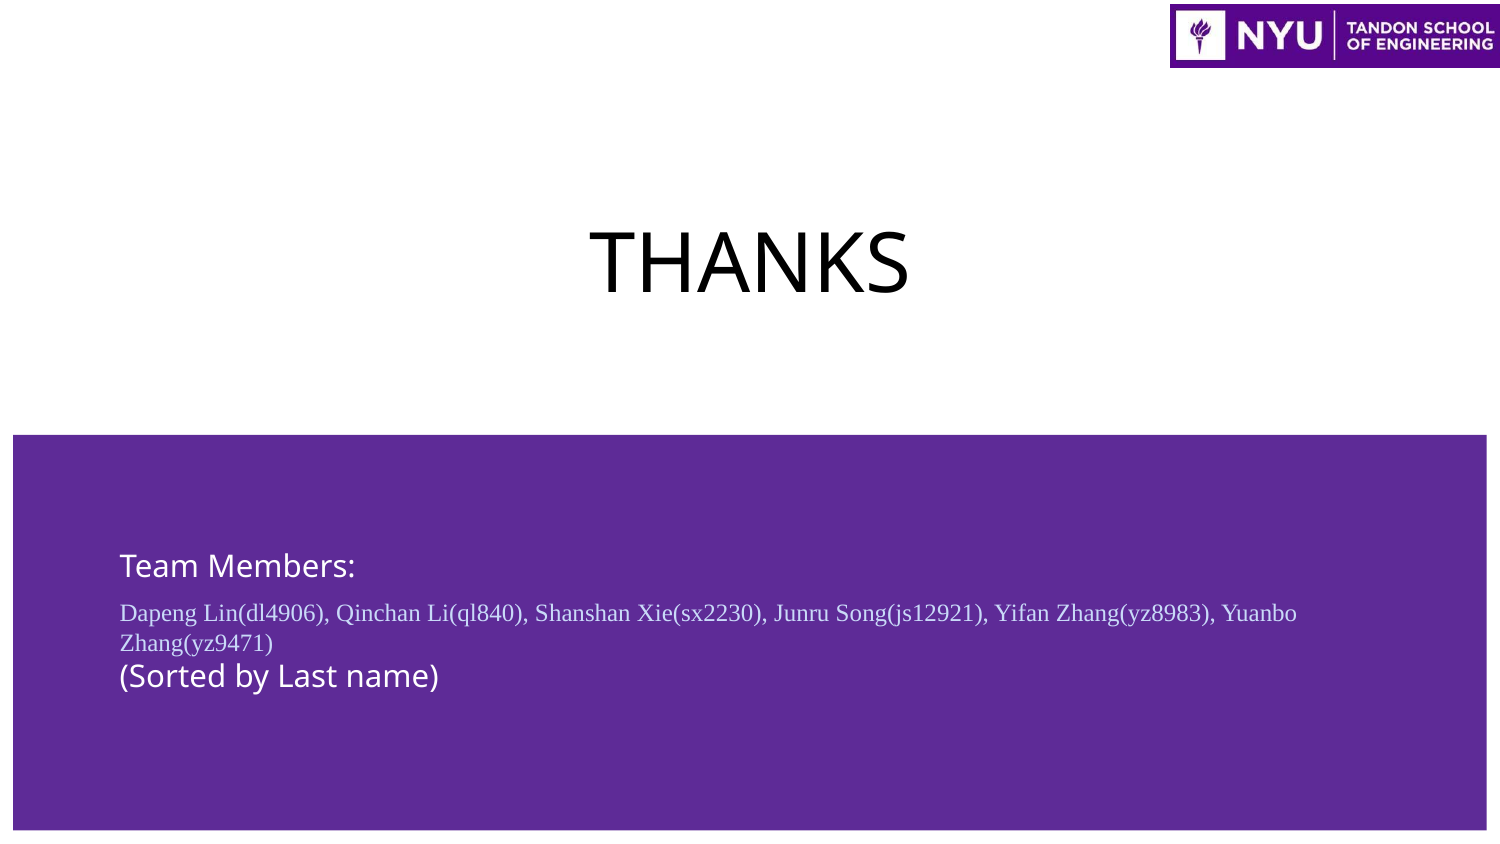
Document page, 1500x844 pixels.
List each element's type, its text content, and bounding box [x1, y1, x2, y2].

picture [1169, 4, 1500, 68]
text_box Team Members: Dapeng Lin(dl4906), Qinchan Li(ql840), Shanshan Xie(sx2230), Junru Song(js12921), Yifan Zhang(yz8983), Yuanbo Zhang(yz9471) (Sorted by Last name) [104, 531, 1423, 709]
title THANKS [78, 82, 1422, 324]
